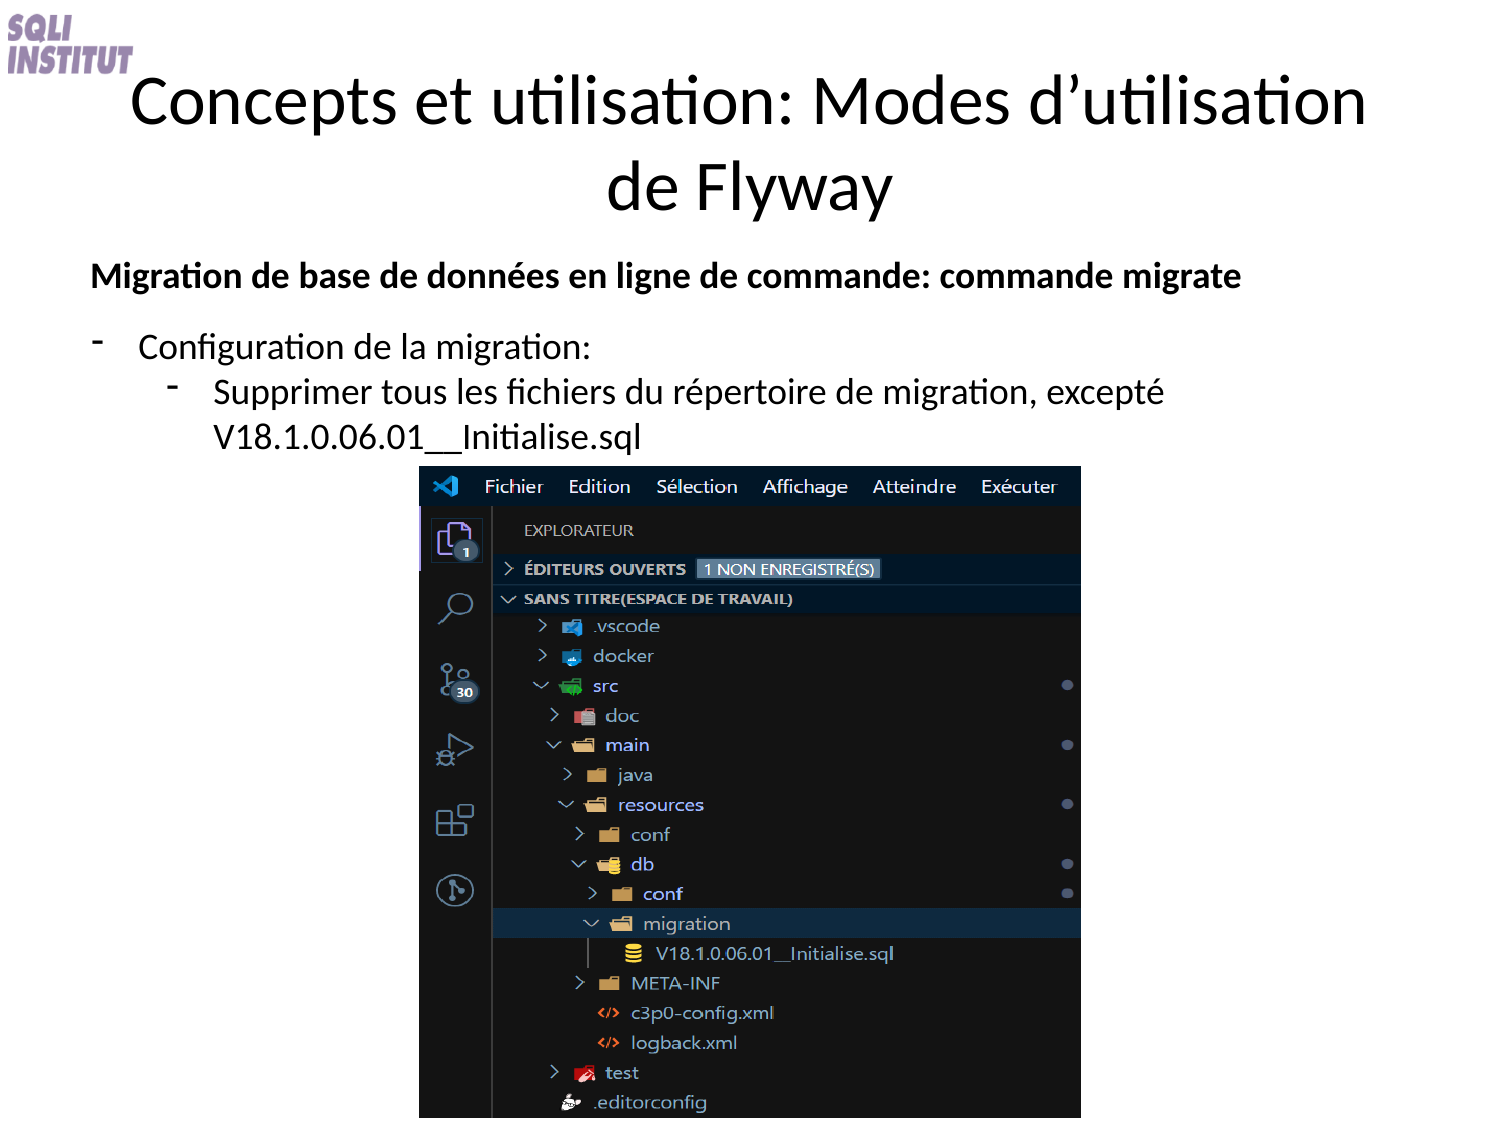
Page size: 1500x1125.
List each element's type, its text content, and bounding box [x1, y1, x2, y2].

text_box [1048, 205, 1079, 311]
picture [419, 465, 1081, 1118]
text_box Configuration de la migration: Supprimer tous les fichiers du répertoire de migration, excepté V18.1.0.06.01__Initialise.sql [76, 314, 1436, 465]
title Concepts et utilisation: Modes d’utilisation de Flyway [75, 45, 1425, 233]
text_box Migration de base de données en ligne de commande: commande migrate [1079, 243, 1434, 304]
title Concepts et utilisation: Modes d’utilisation de Flyway [8, 9, 134, 76]
text_box Migration de base de données en ligne de commande: commande migrate [75, 243, 1048, 304]
